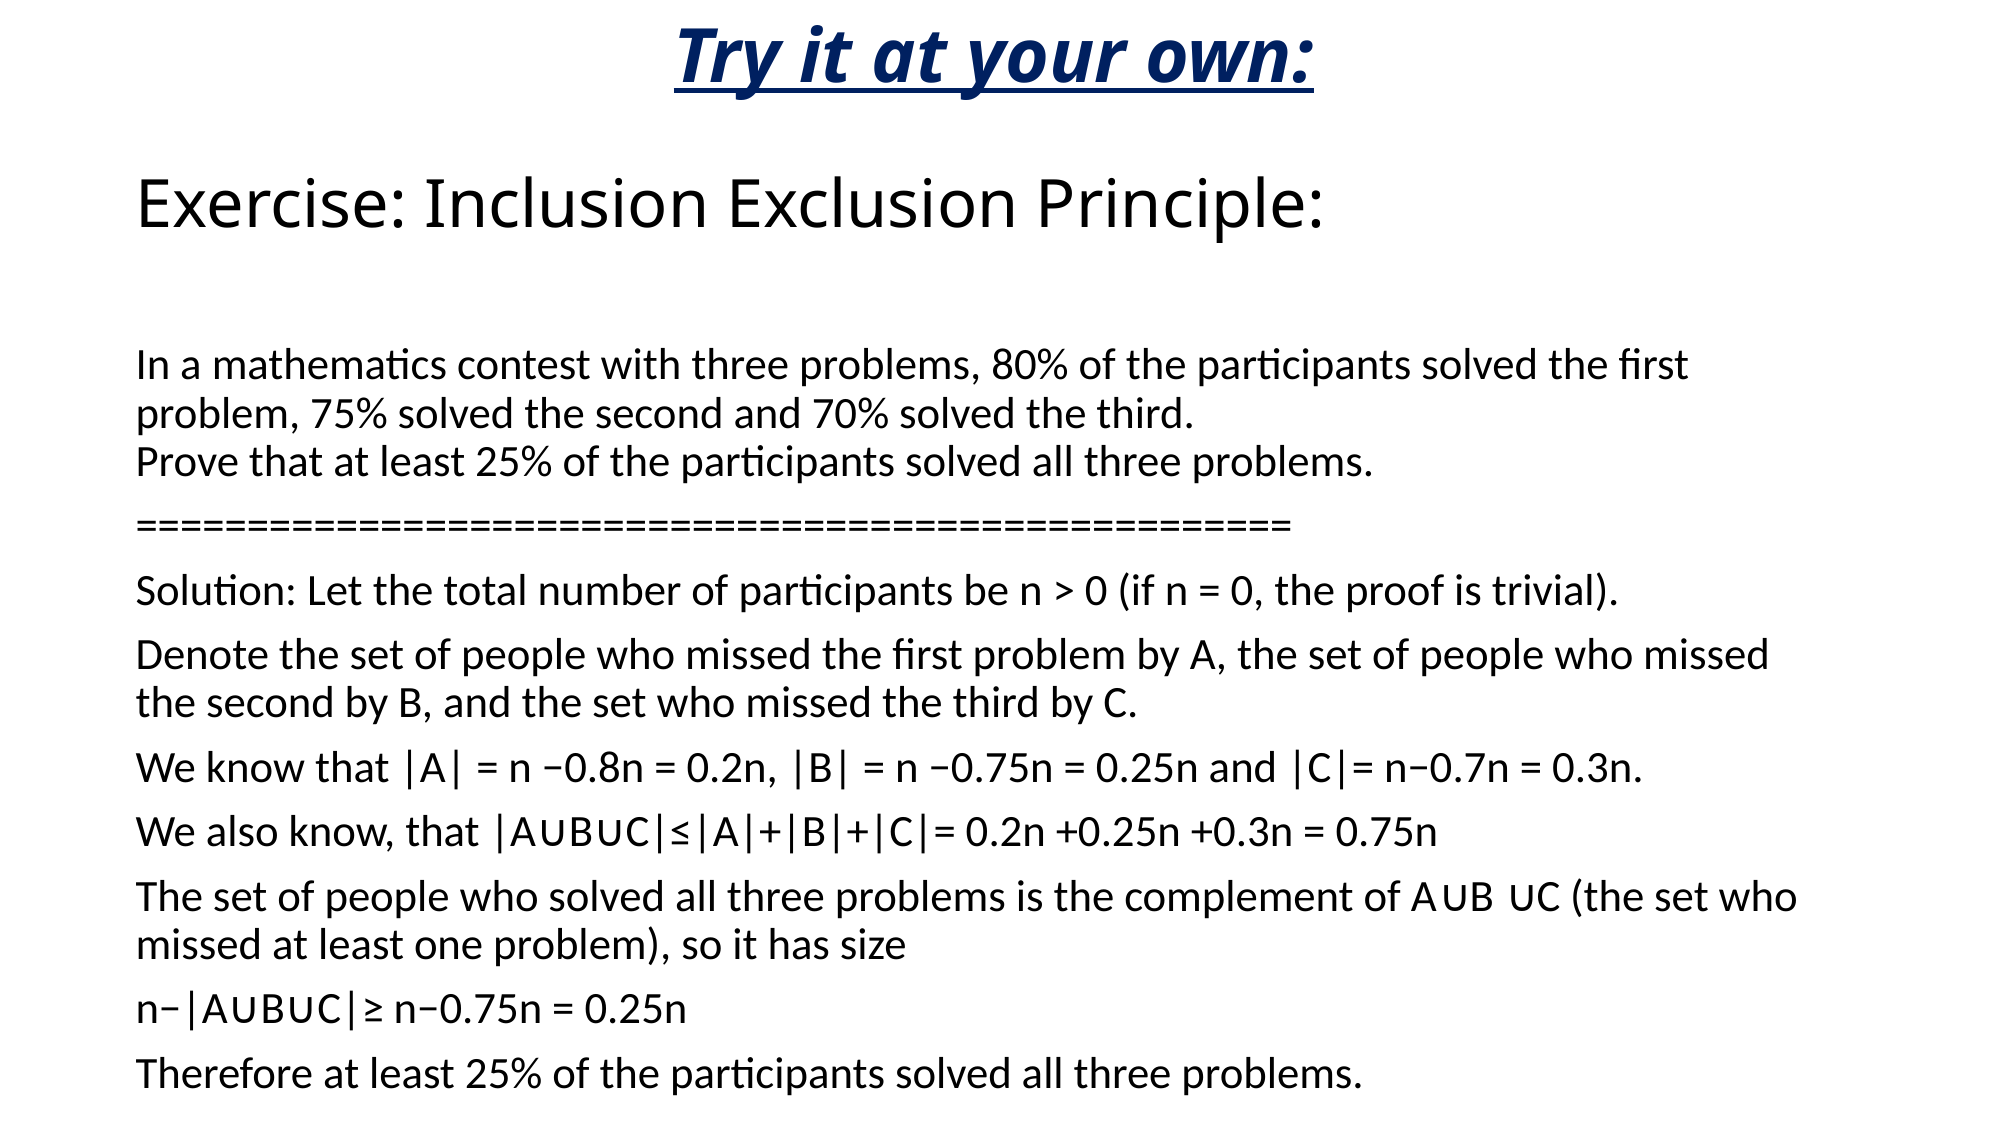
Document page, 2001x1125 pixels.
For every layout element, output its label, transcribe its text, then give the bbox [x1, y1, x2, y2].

list In a mathematics contest with three problems, 80% of the participants solved the ﬁrst problem, 75% solved the second and 70% solved the third. Prove that at least 25% of the participants solved all three problems. ==================================================== Solution: Let the total number of participants be n > 0 (if n = 0, the proof is trivial). Denote the set of people who missed the ﬁrst problem by A, the set of people who missed the second by B, and the set who missed the third by C. We know that |A| = n −0.8n = 0.2n, |B| = n −0.75n = 0.25n and |C|= n−0.7n = 0.3n. We also know, that |A∪B∪C|≤|A|+|B|+|C|= 0.2n +0.25n +0.3n = 0.75n The set of people who solved all three problems is the complement of A∪B ∪C (the set who missed at least one problem), so it has size n−|A∪B∪C|≥ n−0.75n = 0.25n Therefore at least 25% of the participants solved all three problems. [120, 333, 1846, 1125]
title Exercise: Inclusion Exclusion Principle: [120, 146, 1846, 267]
text_box Try it at your own: [658, 0, 1342, 105]
